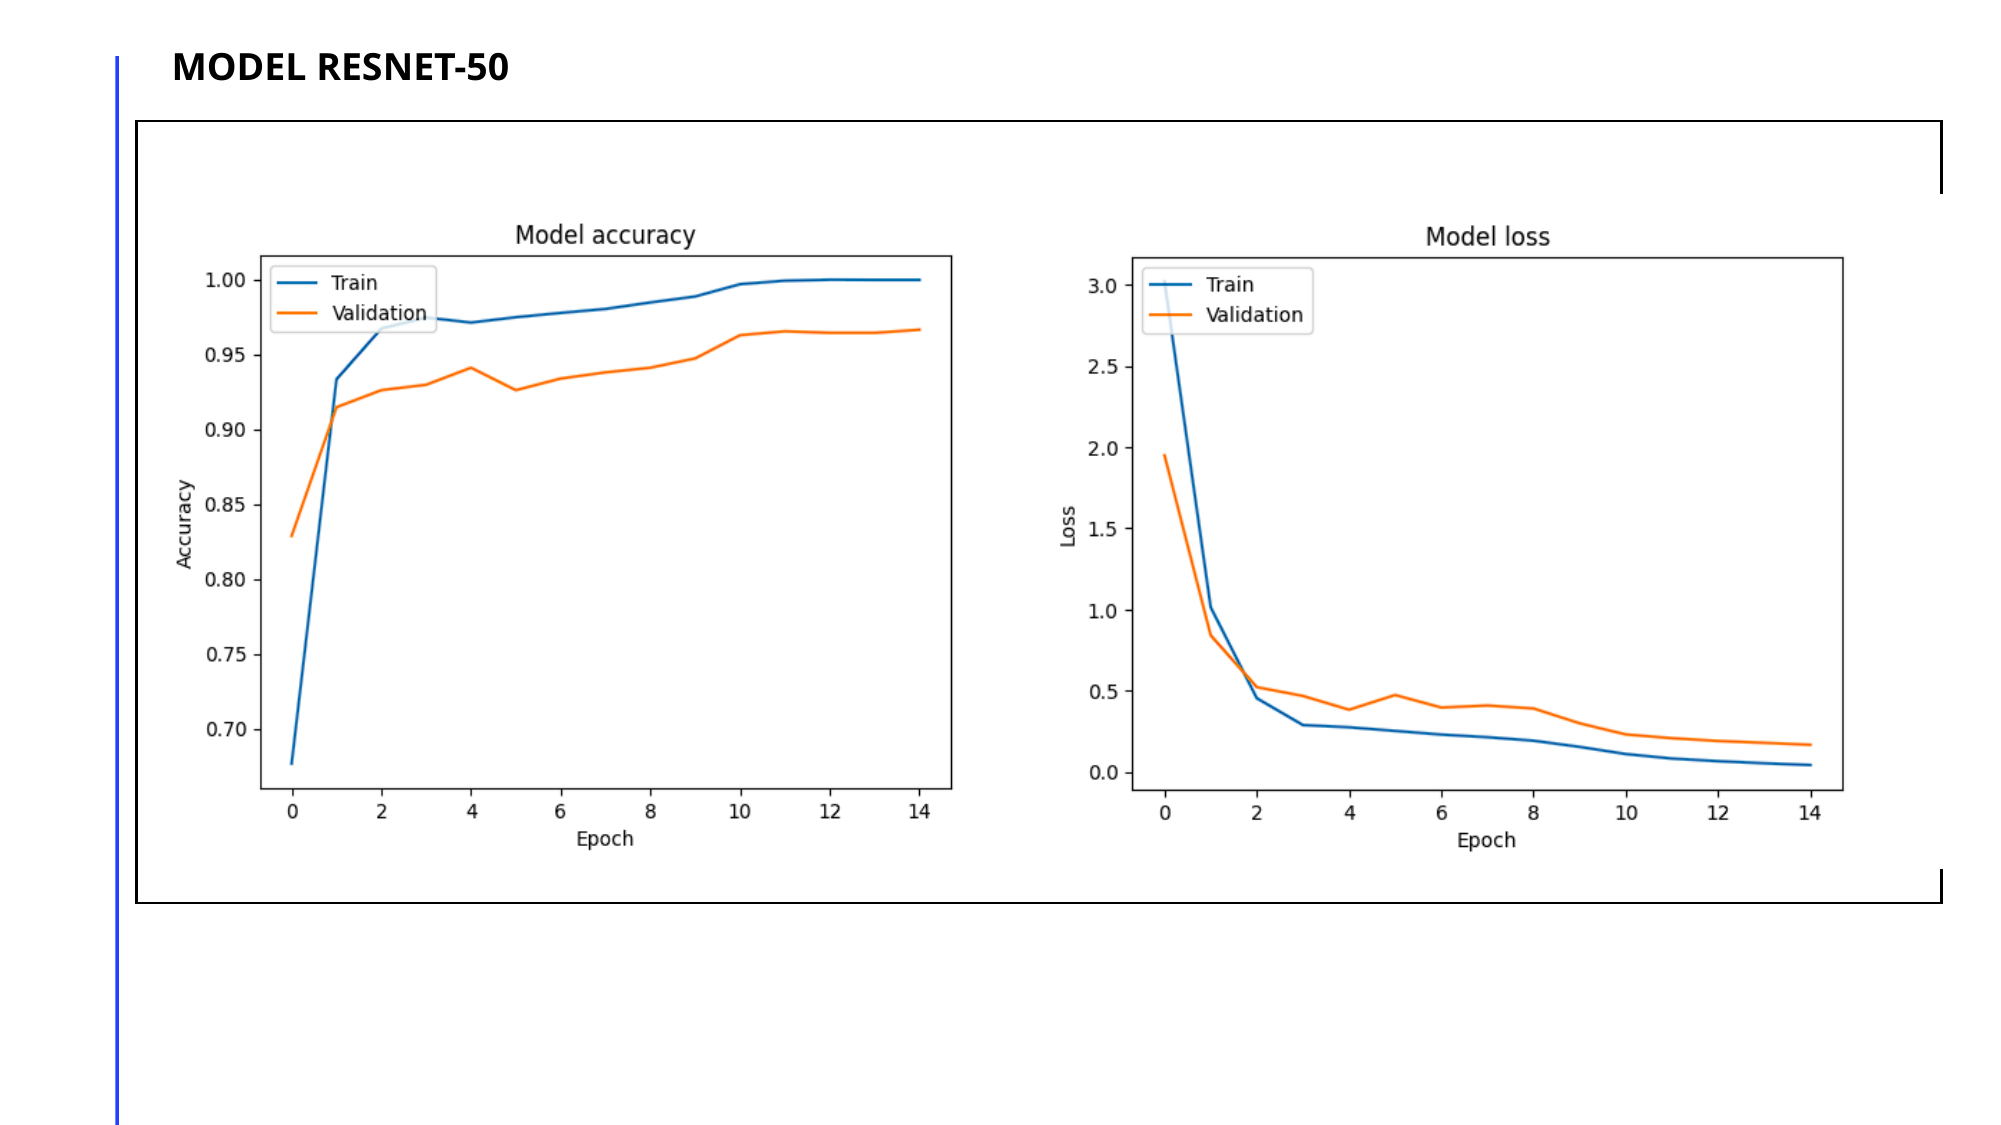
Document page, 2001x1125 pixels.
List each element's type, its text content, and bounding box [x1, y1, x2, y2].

text_box MODEL RESNET-50 [156, 35, 1157, 96]
picture [156, 194, 2000, 869]
text_box [135, 120, 1943, 904]
